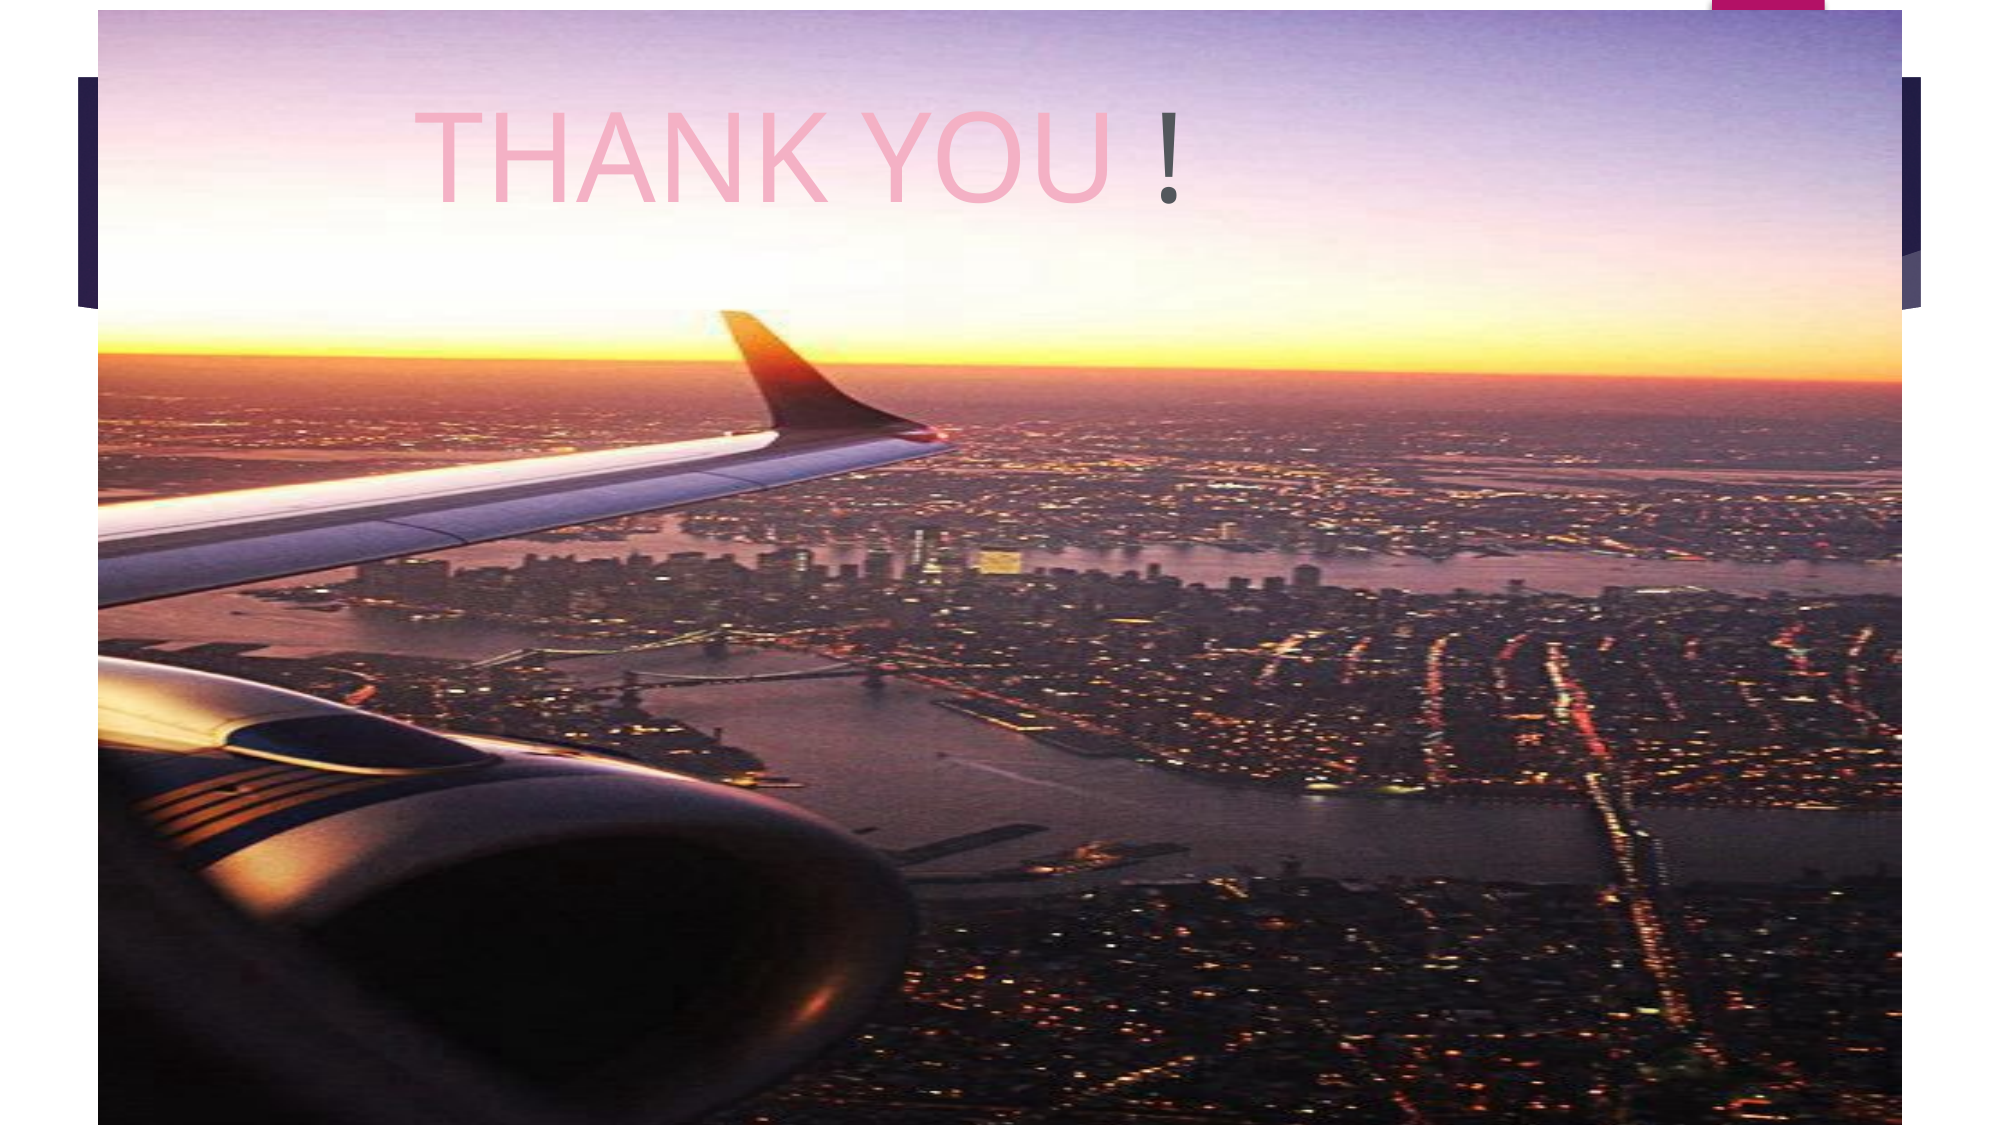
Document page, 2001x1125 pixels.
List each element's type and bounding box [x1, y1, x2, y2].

picture [98, 9, 1902, 1125]
